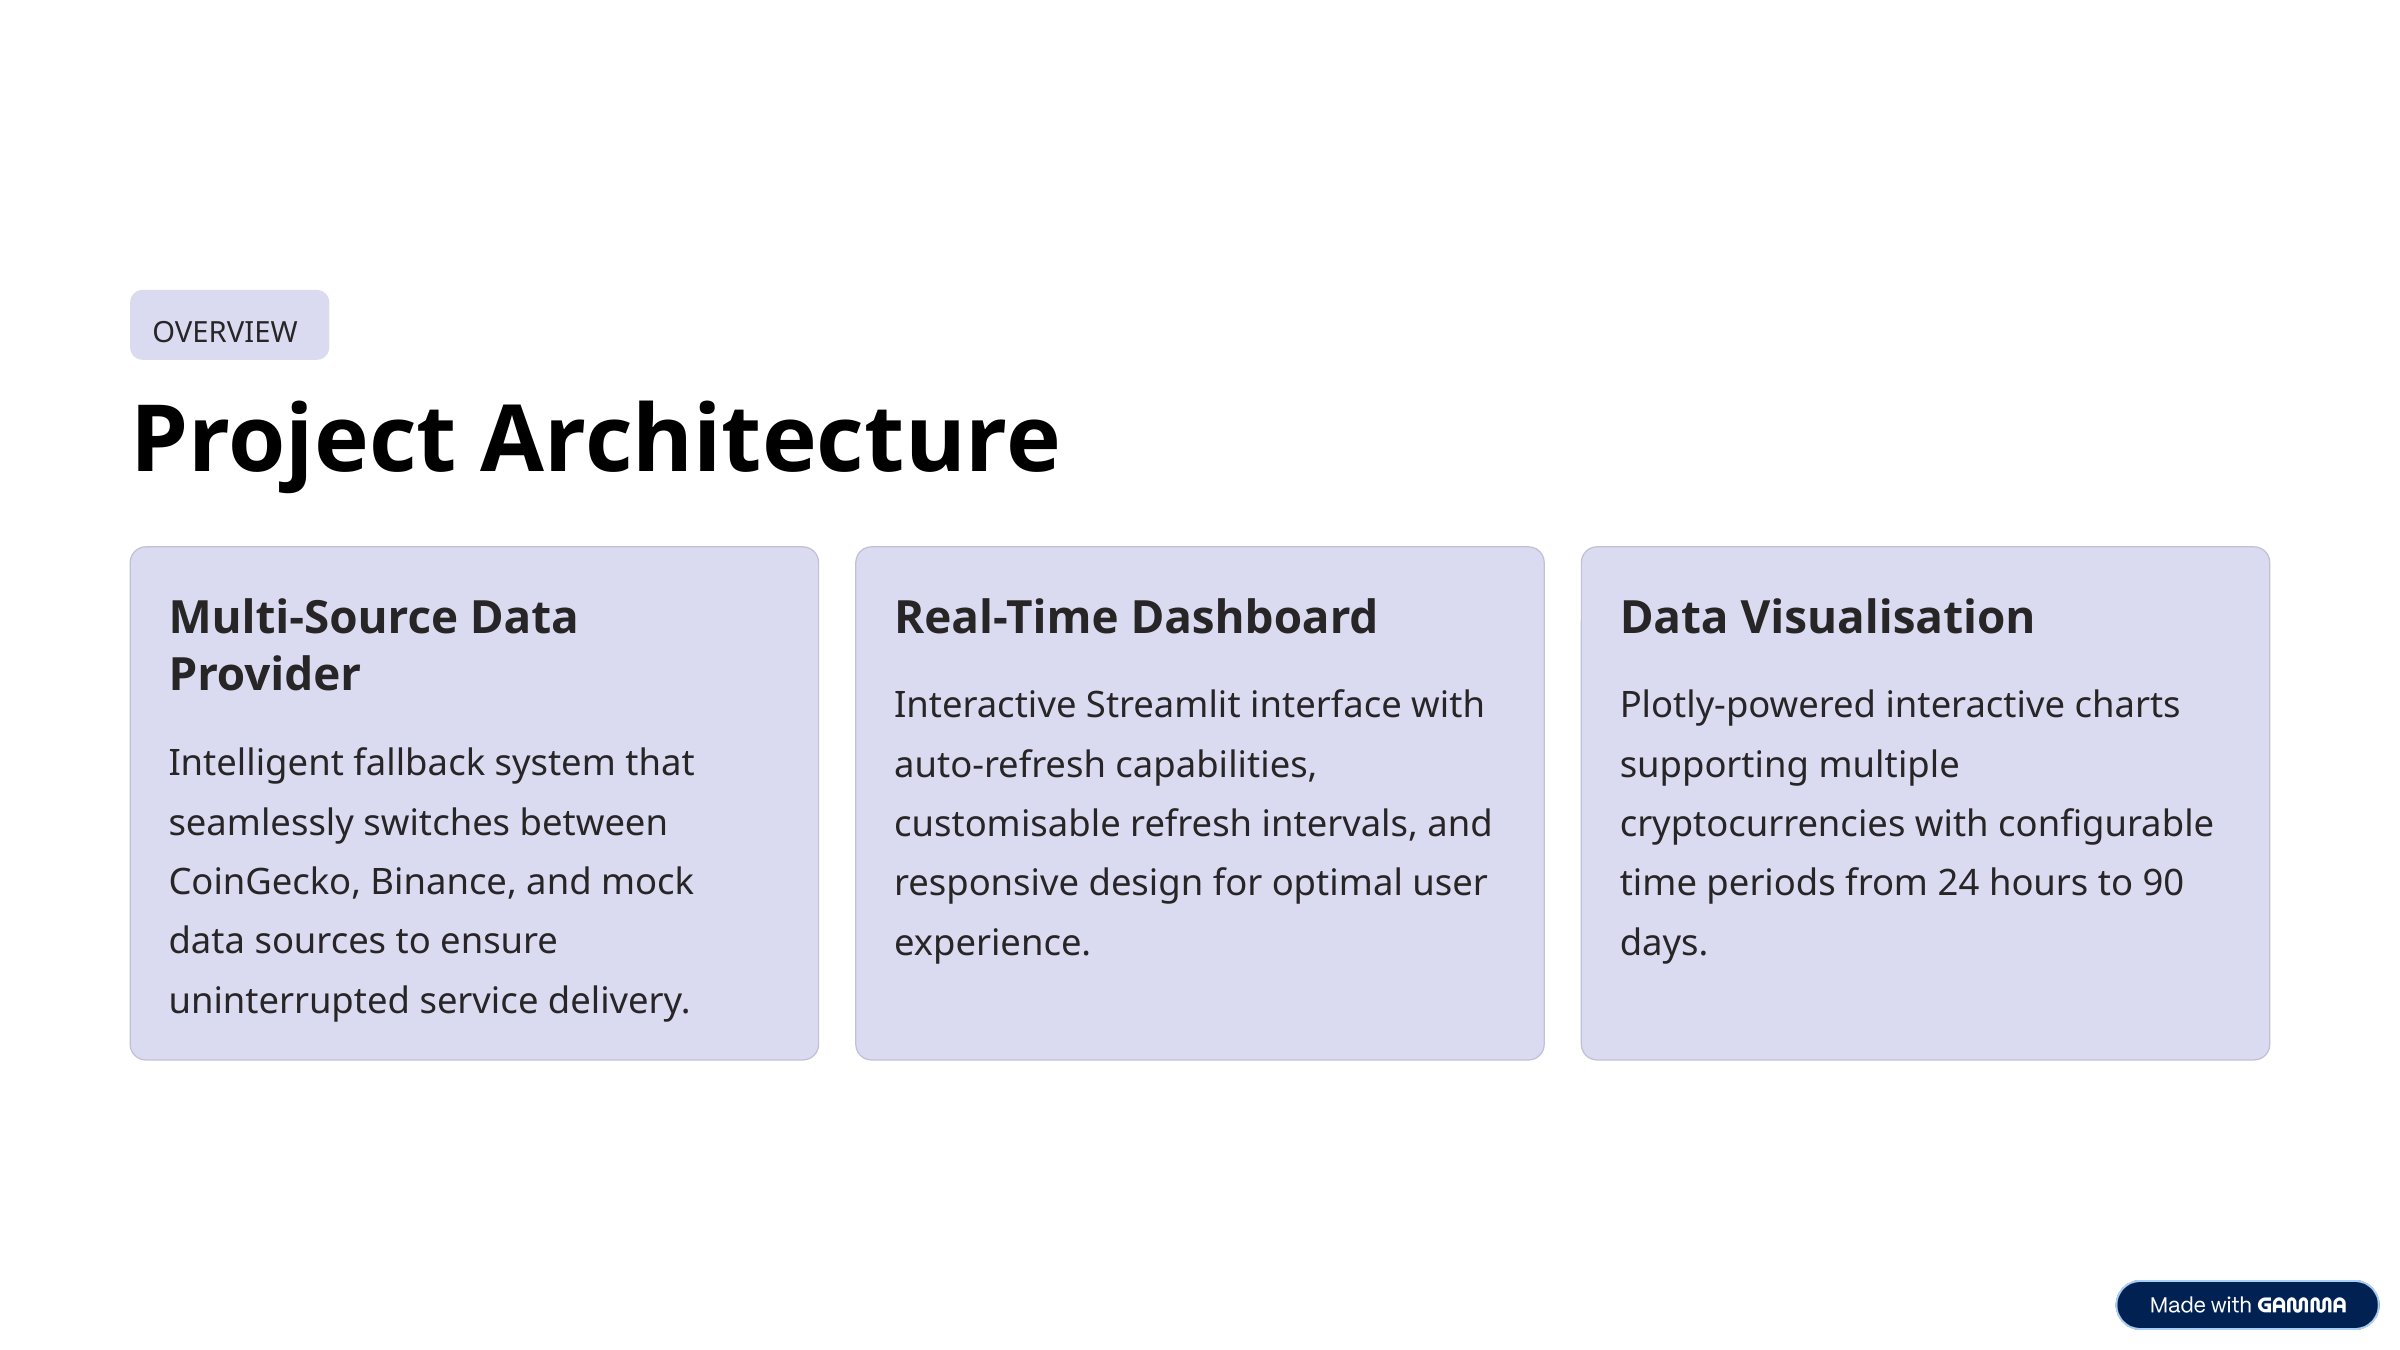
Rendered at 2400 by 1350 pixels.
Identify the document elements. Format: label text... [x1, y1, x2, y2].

text_box Project Architecture [130, 374, 1061, 491]
text_box Real-Time Dashboard [894, 585, 1383, 644]
text_box [130, 289, 330, 360]
picture [2106, 1271, 2389, 1339]
text_box [855, 546, 1545, 1060]
text_box [130, 546, 819, 1060]
text_box Intelligent fallback system that seamlessly switches between CoinGecko, Binance, and mock data sources to ensure uninterrupted service delivery. [168, 723, 781, 1022]
text_box Multi-Source Data Provider [168, 585, 781, 702]
text_box OVERVIEW [152, 301, 307, 349]
text_box Plotly-powered interactive charts supporting multiple cryptocurrencies with configurable time periods from 24 hours to 90 days. [1619, 665, 2232, 964]
text_box [1581, 546, 2270, 1060]
text_box Interactive Streamlit interface with auto-refresh capabilities, customisable refresh intervals, and responsive design for optimal user experience. [894, 665, 1506, 964]
text_box Data Visualisation [1619, 585, 2085, 644]
